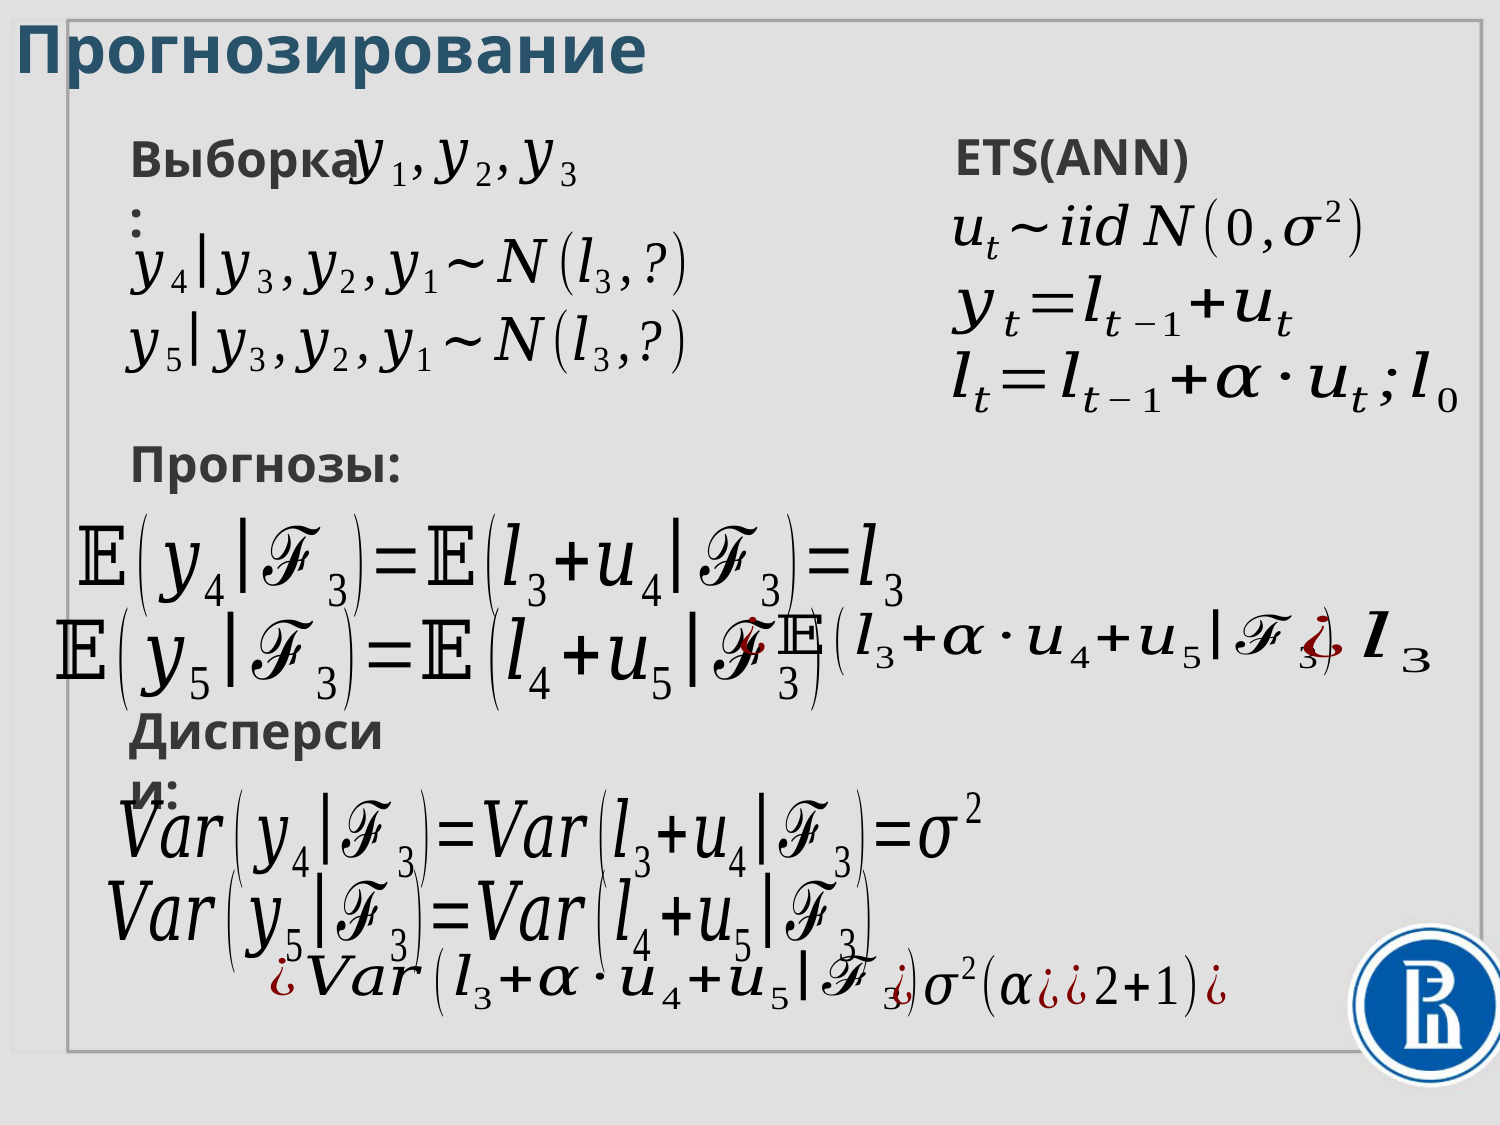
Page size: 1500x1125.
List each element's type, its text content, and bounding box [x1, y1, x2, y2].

picture [0, 96, 1500, 1125]
text_box Дисперсии: [129, 699, 413, 767]
text_box Выборка: [129, 127, 372, 196]
text_box Прогнозирование [0, 0, 1500, 96]
text_box ETS(ANN) [940, 118, 1218, 194]
text_box Прогнозы: [129, 432, 413, 501]
